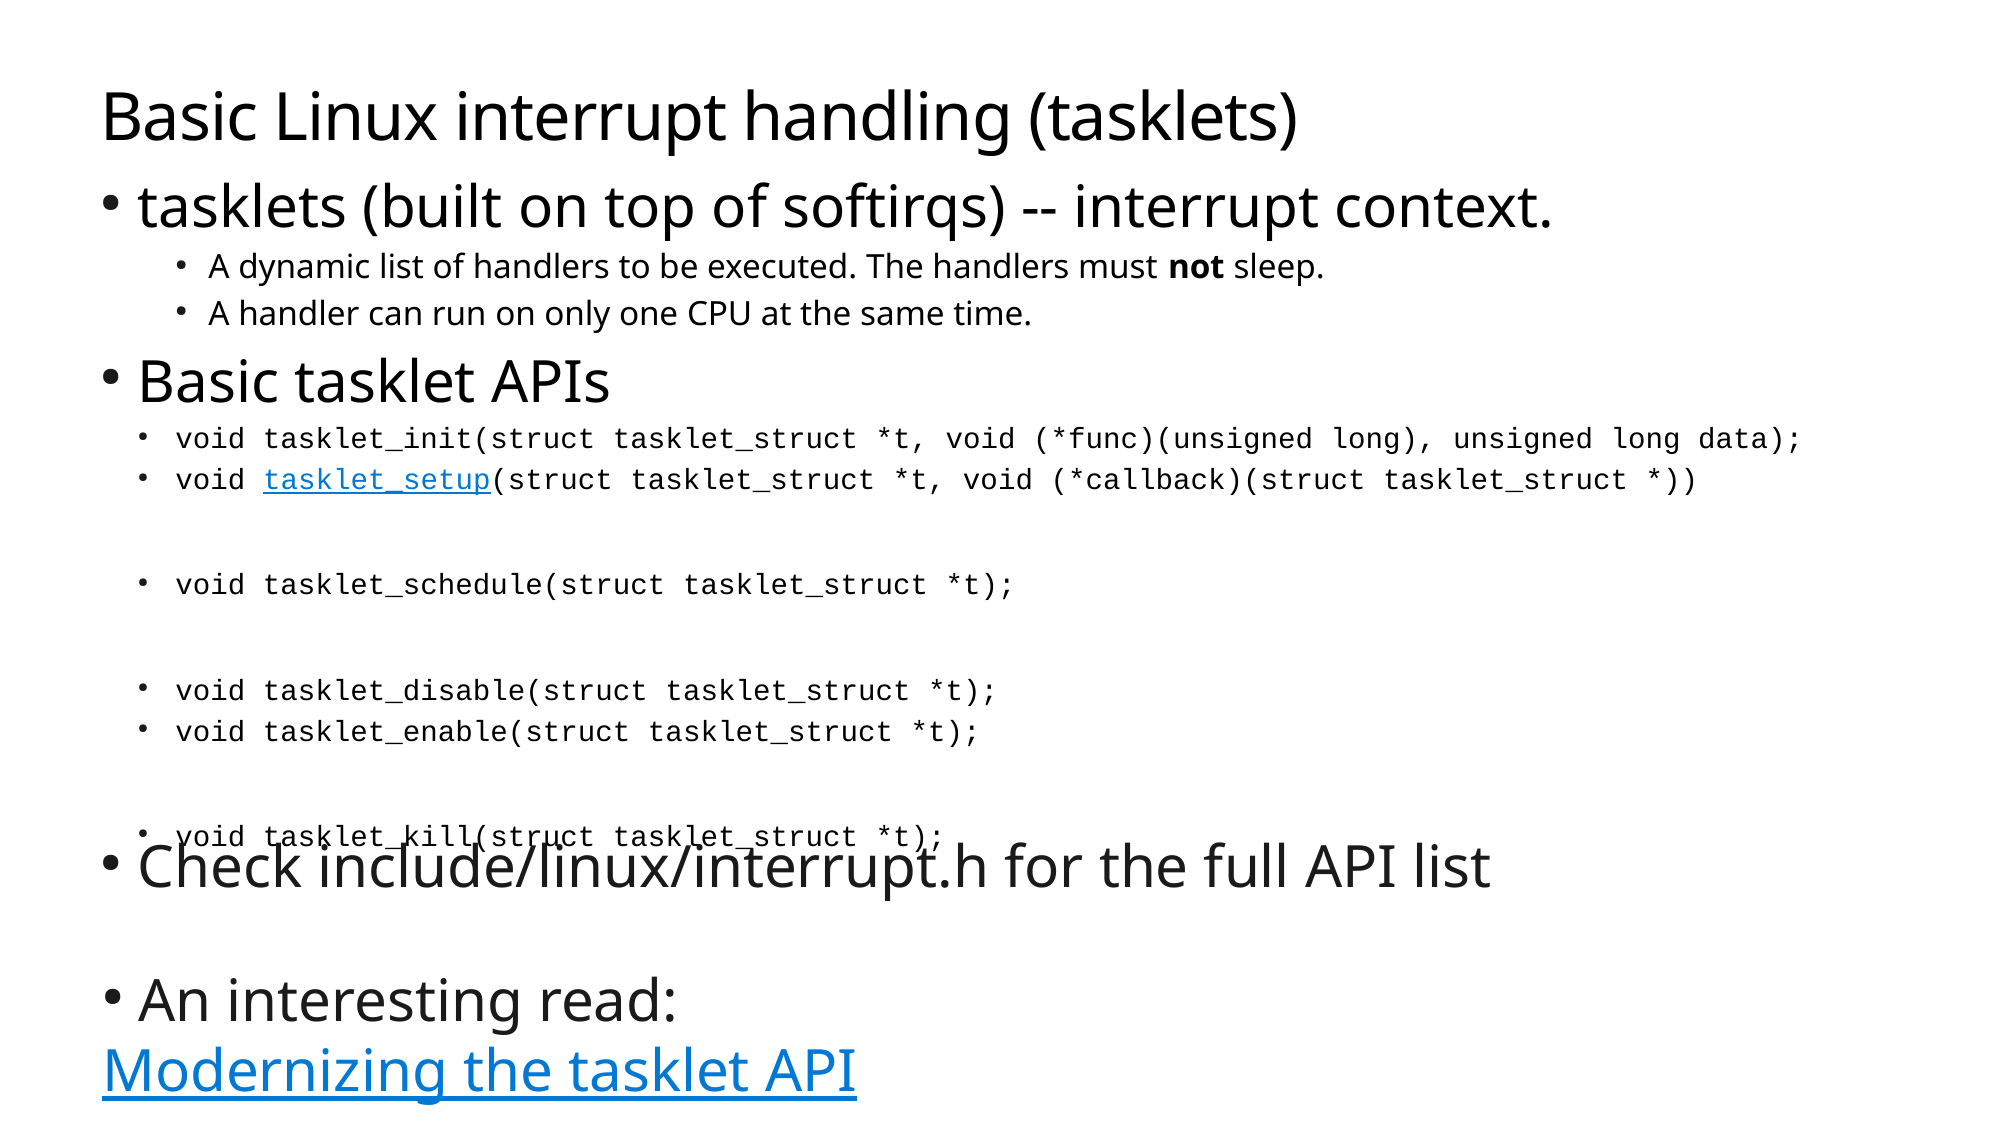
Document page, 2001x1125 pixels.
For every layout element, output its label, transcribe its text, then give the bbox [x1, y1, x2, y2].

list tasklets (built on top of softirqs) -- interrupt context. A dynamic list of handlers to be executed. The handlers must not sleep. A handler can run on only one CPU at the same time. Basic tasklet APIs void tasklet_init(struct tasklet_struct *t, void (*func)(unsigned long), unsigned long data); void tasklet_setup(struct tasklet_struct *t, void (*callback)(struct tasklet_struct *)) void tasklet_schedule(struct tasklet_struct *t); void tasklet_disable(struct tasklet_struct *t); void tasklet_enable(struct tasklet_struct *t); void tasklet_kill(struct tasklet_struct *t); [100, 168, 1908, 804]
title Basic Linux interrupt handling (tasklets) [100, 73, 1973, 155]
text_box An interesting read: Modernizing the tasklet API [87, 956, 1406, 1120]
text_box Check include/linux/interrupt.h for the full API list [100, 829, 1908, 900]
